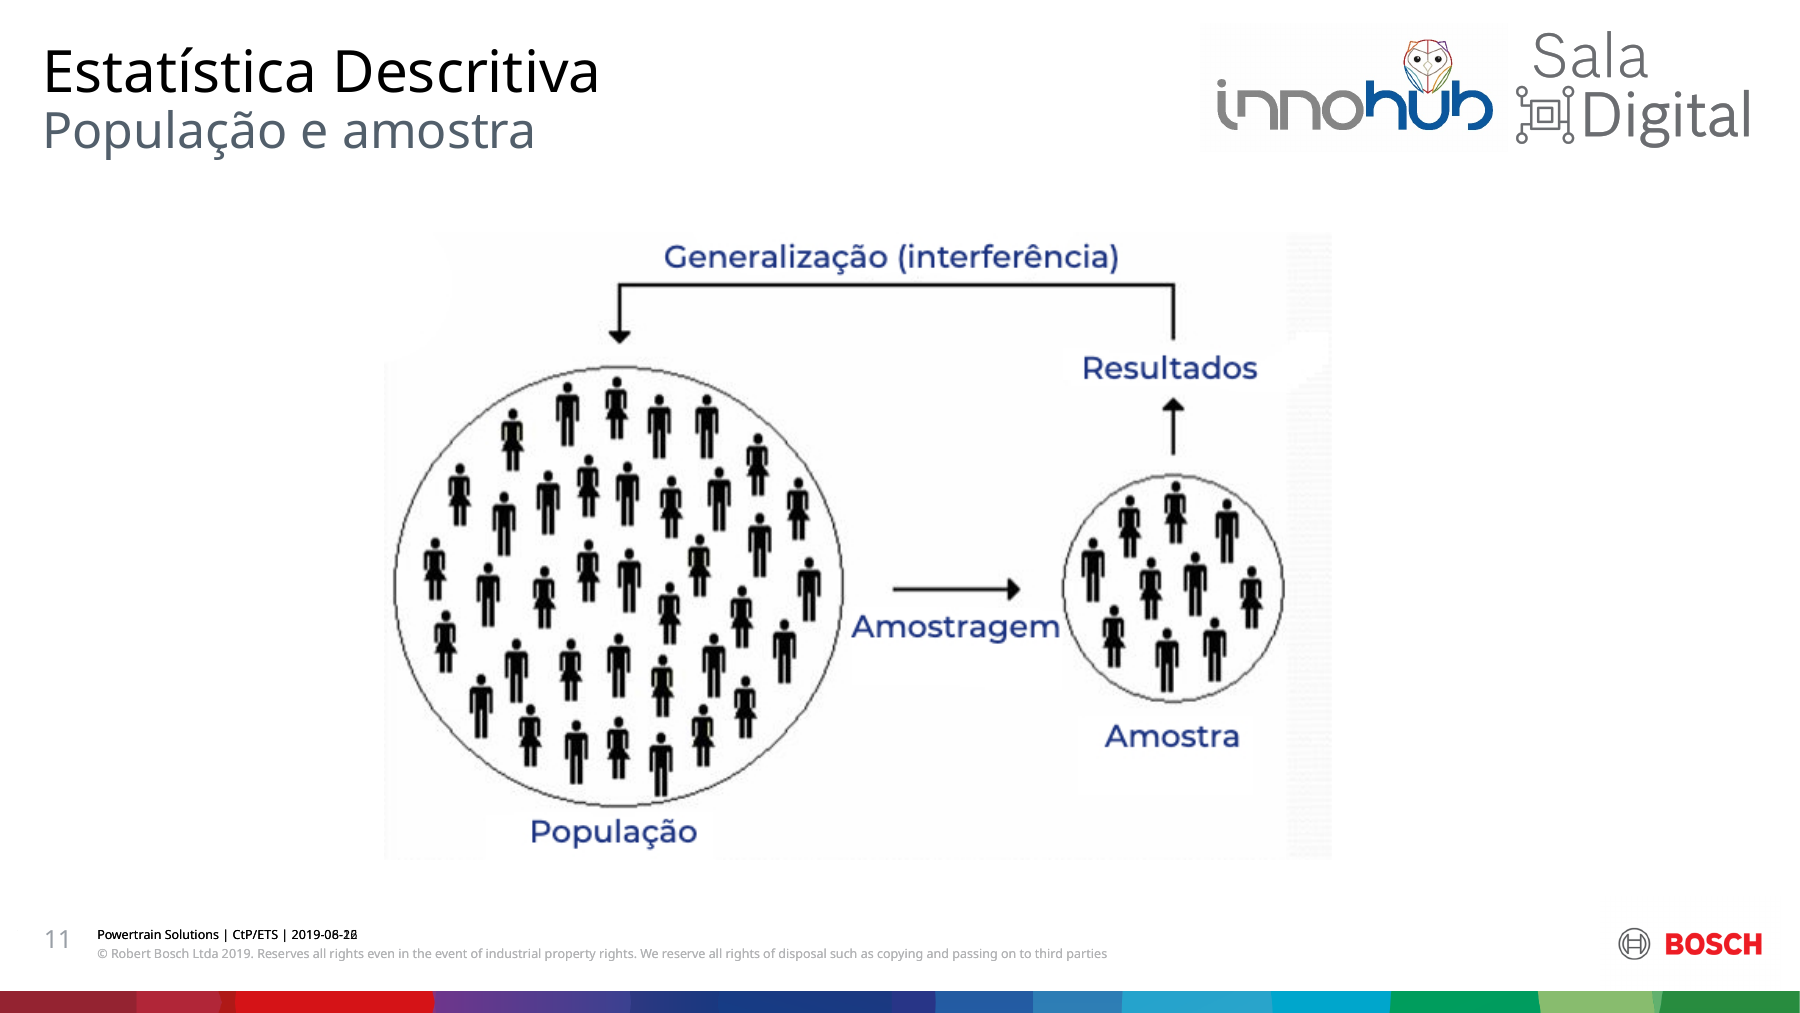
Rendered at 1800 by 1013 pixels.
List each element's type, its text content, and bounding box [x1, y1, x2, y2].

picture [0, 905, 1272, 1013]
slide_number 11 [43, 923, 92, 991]
list Estatística Descritiva [42, 42, 1199, 107]
picture [384, 232, 1332, 860]
title População e amostra [42, 107, 1757, 171]
picture [1390, 896, 1800, 1013]
picture [1199, 23, 1757, 152]
